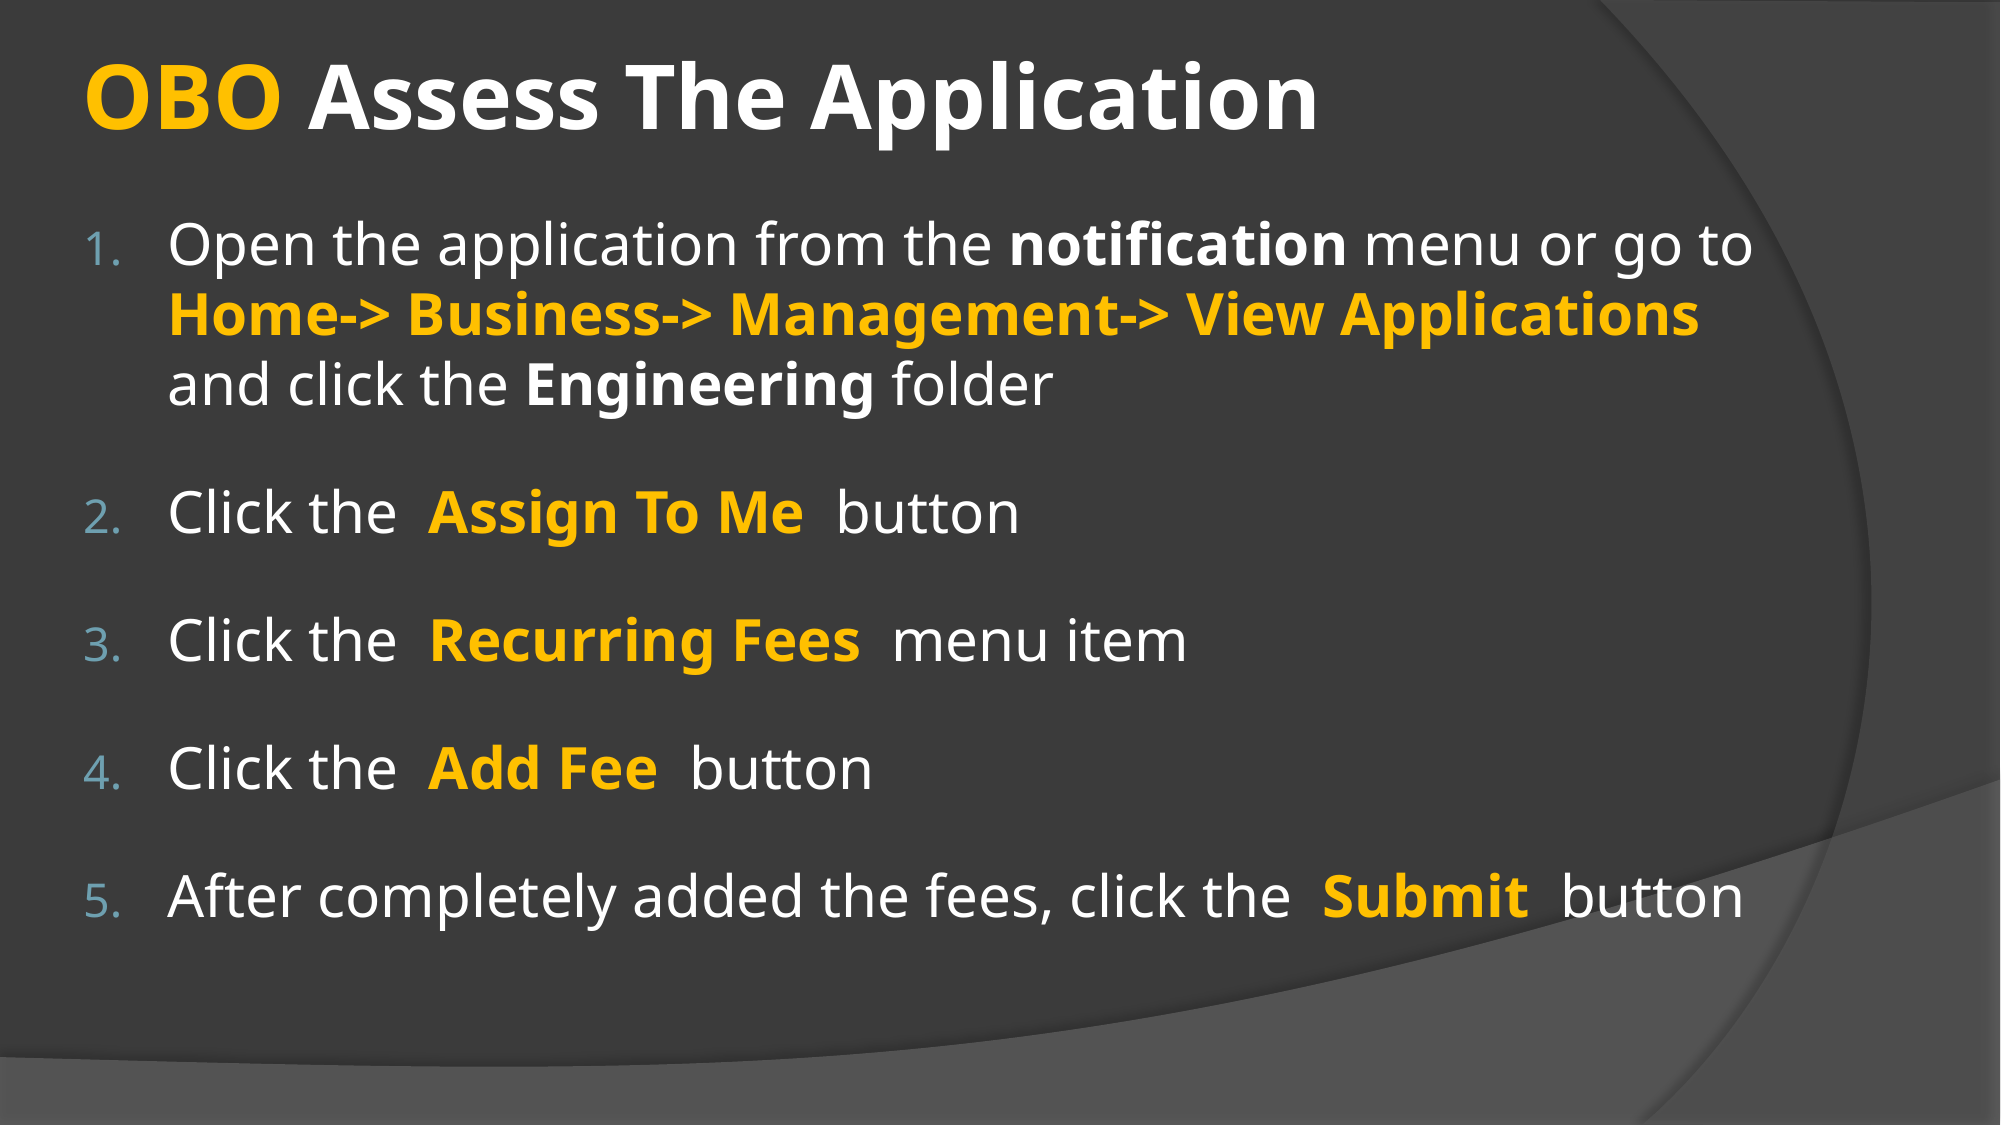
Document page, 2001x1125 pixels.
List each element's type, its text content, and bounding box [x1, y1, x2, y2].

list Open the application from the notification menu or go to Home-> Business-> Management-> View Applications and click the Engineering folder Click the Assign To Me button Click the Recurring Fees menu item Click the Add Fee button After completely added the fees, click the Submit button [62, 200, 1963, 1113]
title OBO Assess The Application [75, 24, 1963, 163]
